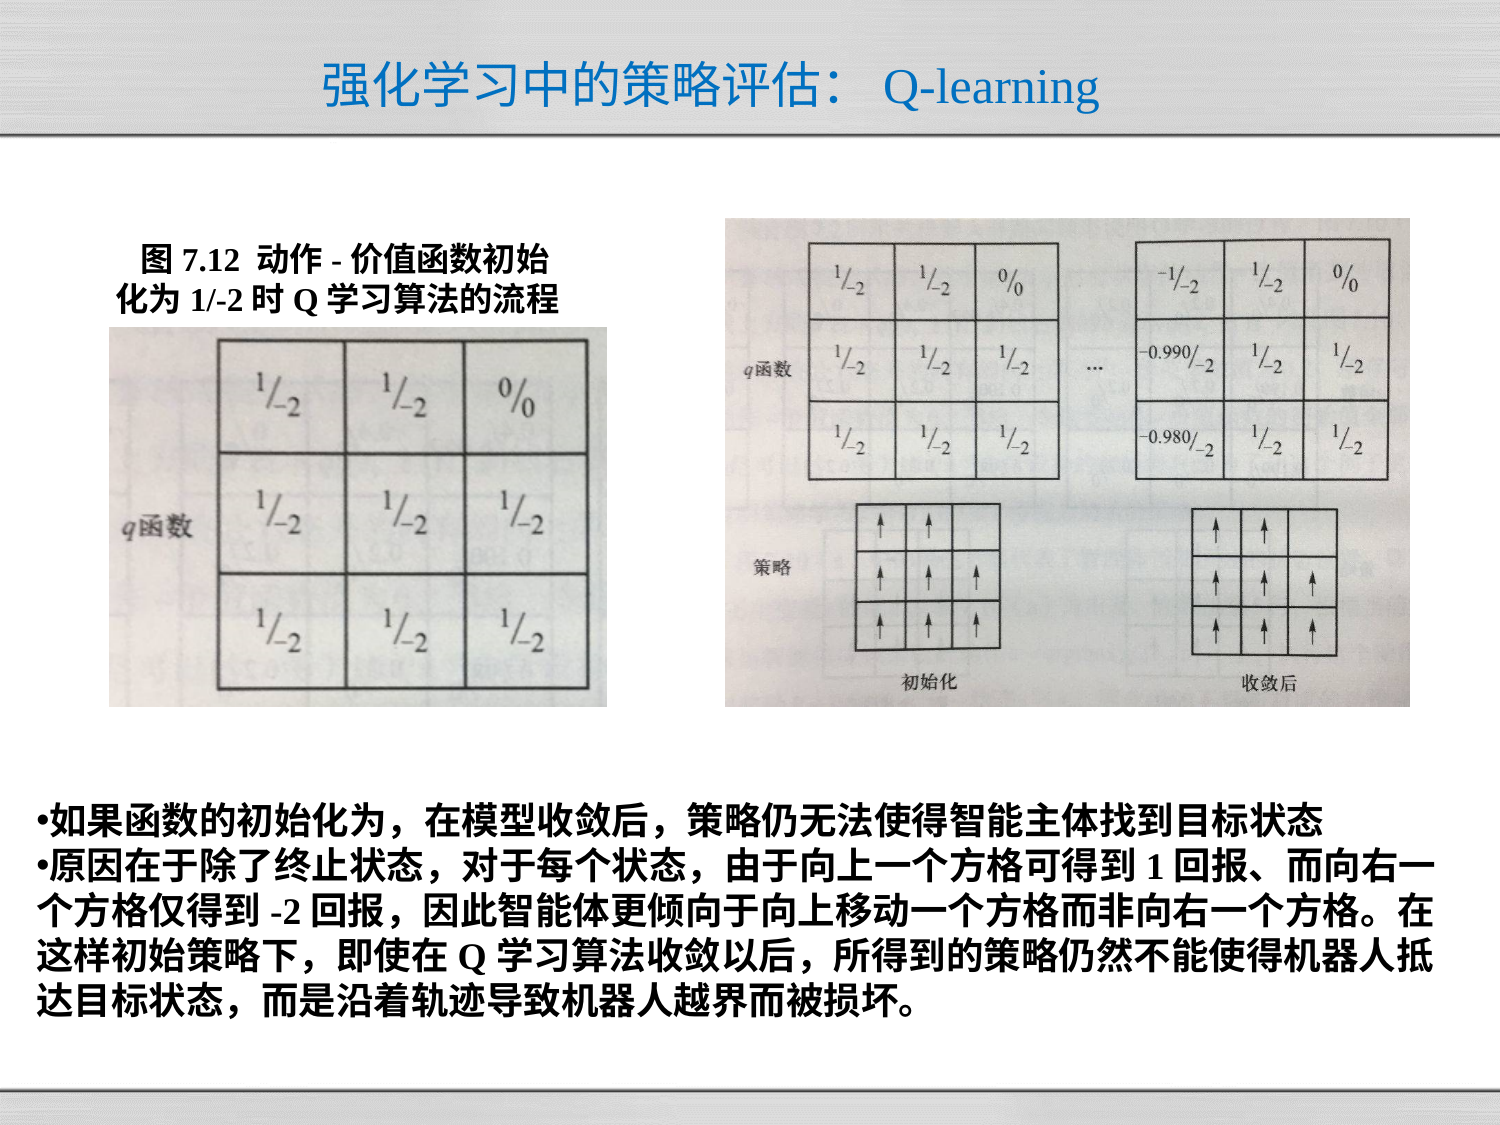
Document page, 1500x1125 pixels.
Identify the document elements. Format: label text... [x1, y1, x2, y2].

picture [0, 0, 1500, 1125]
text_box 图7.12 动作-价值函数初始化为1/-2时Q学习算法的流程 [94, 231, 580, 326]
title 强化学习中的策略评估：Q-learning [94, 24, 1327, 133]
